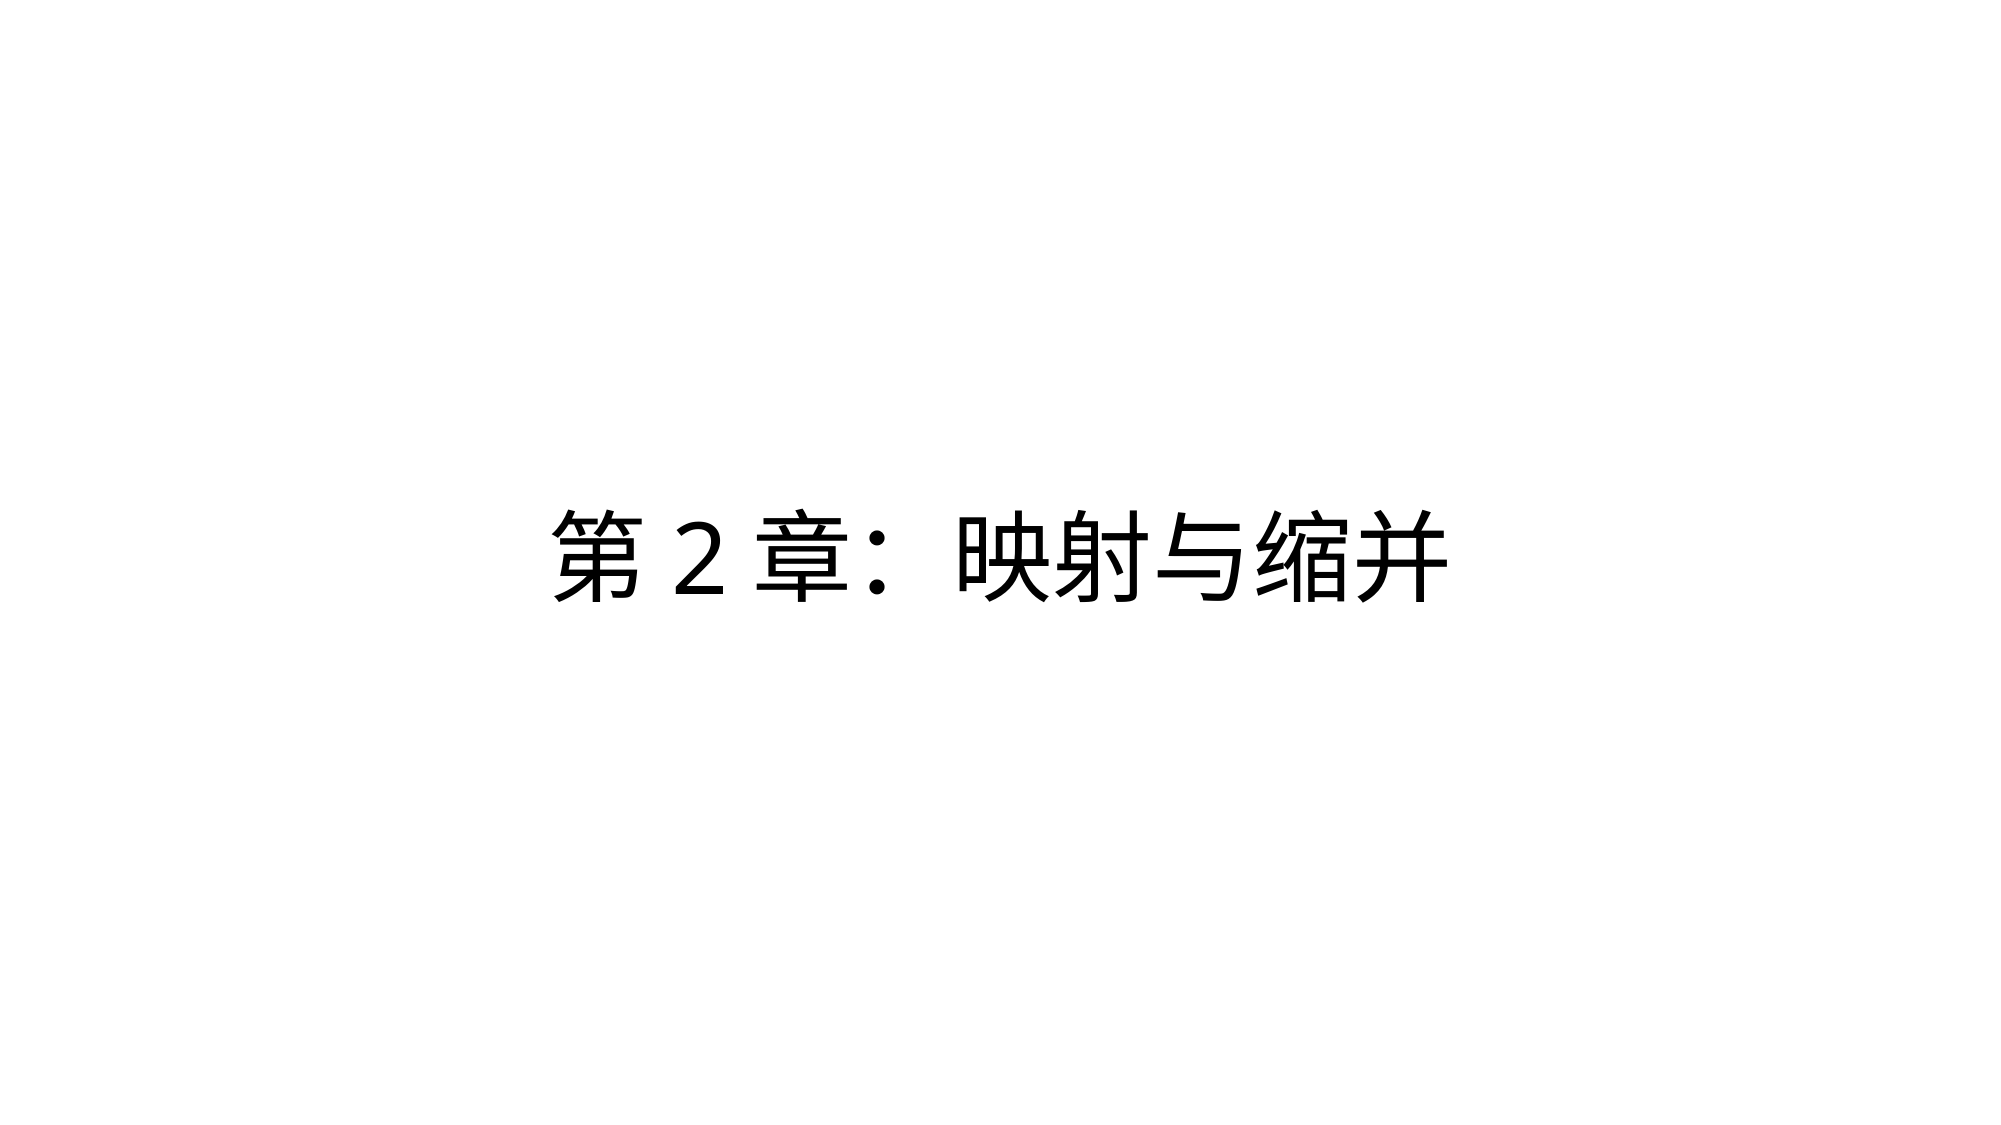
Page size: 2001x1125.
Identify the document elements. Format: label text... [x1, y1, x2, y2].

title 第2章：映射与缩并 [137, 453, 1863, 672]
